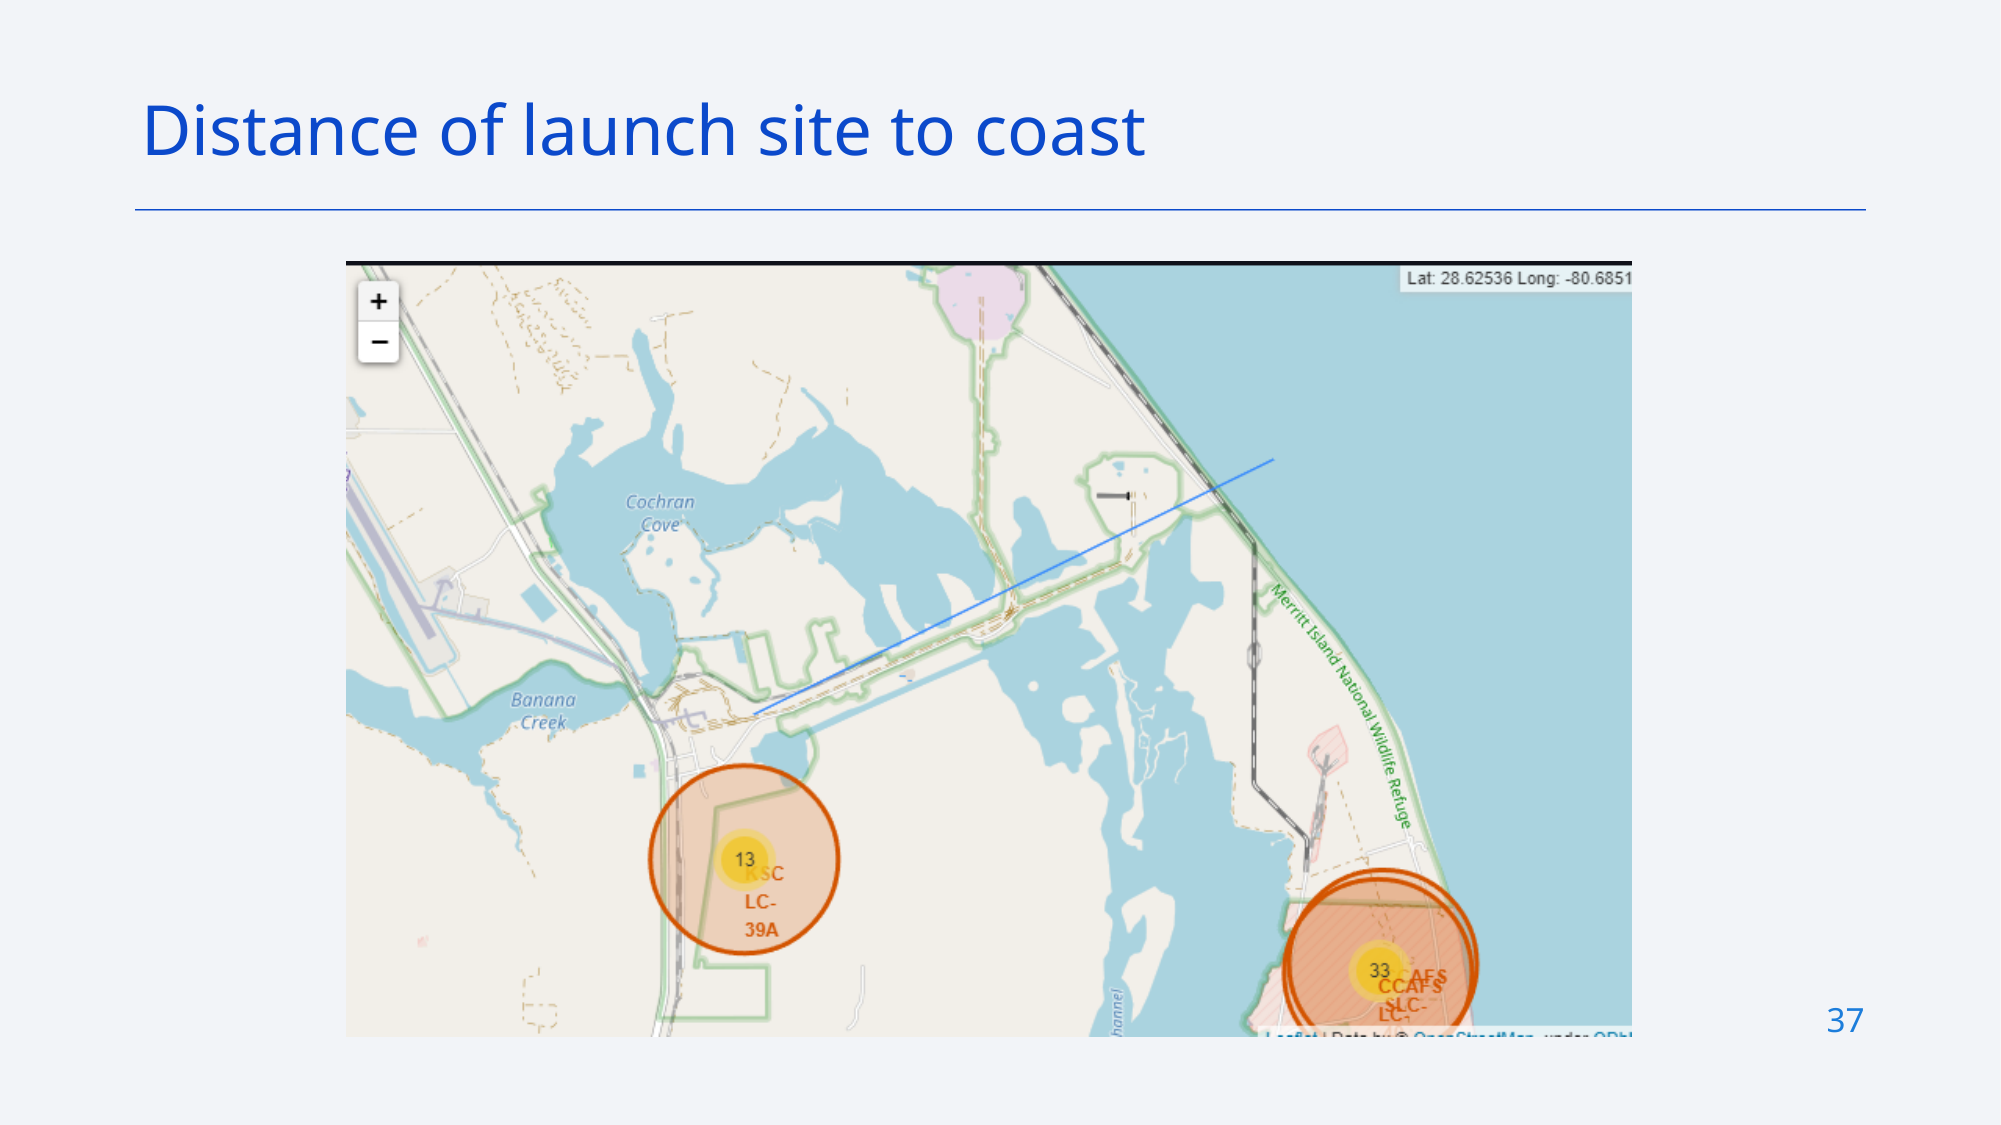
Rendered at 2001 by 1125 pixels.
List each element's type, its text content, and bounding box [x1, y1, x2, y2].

slide_number 37 [1429, 988, 1880, 1055]
picture [0, 0, 2001, 1125]
text_box Distance of launch site to coast [126, 88, 1852, 179]
